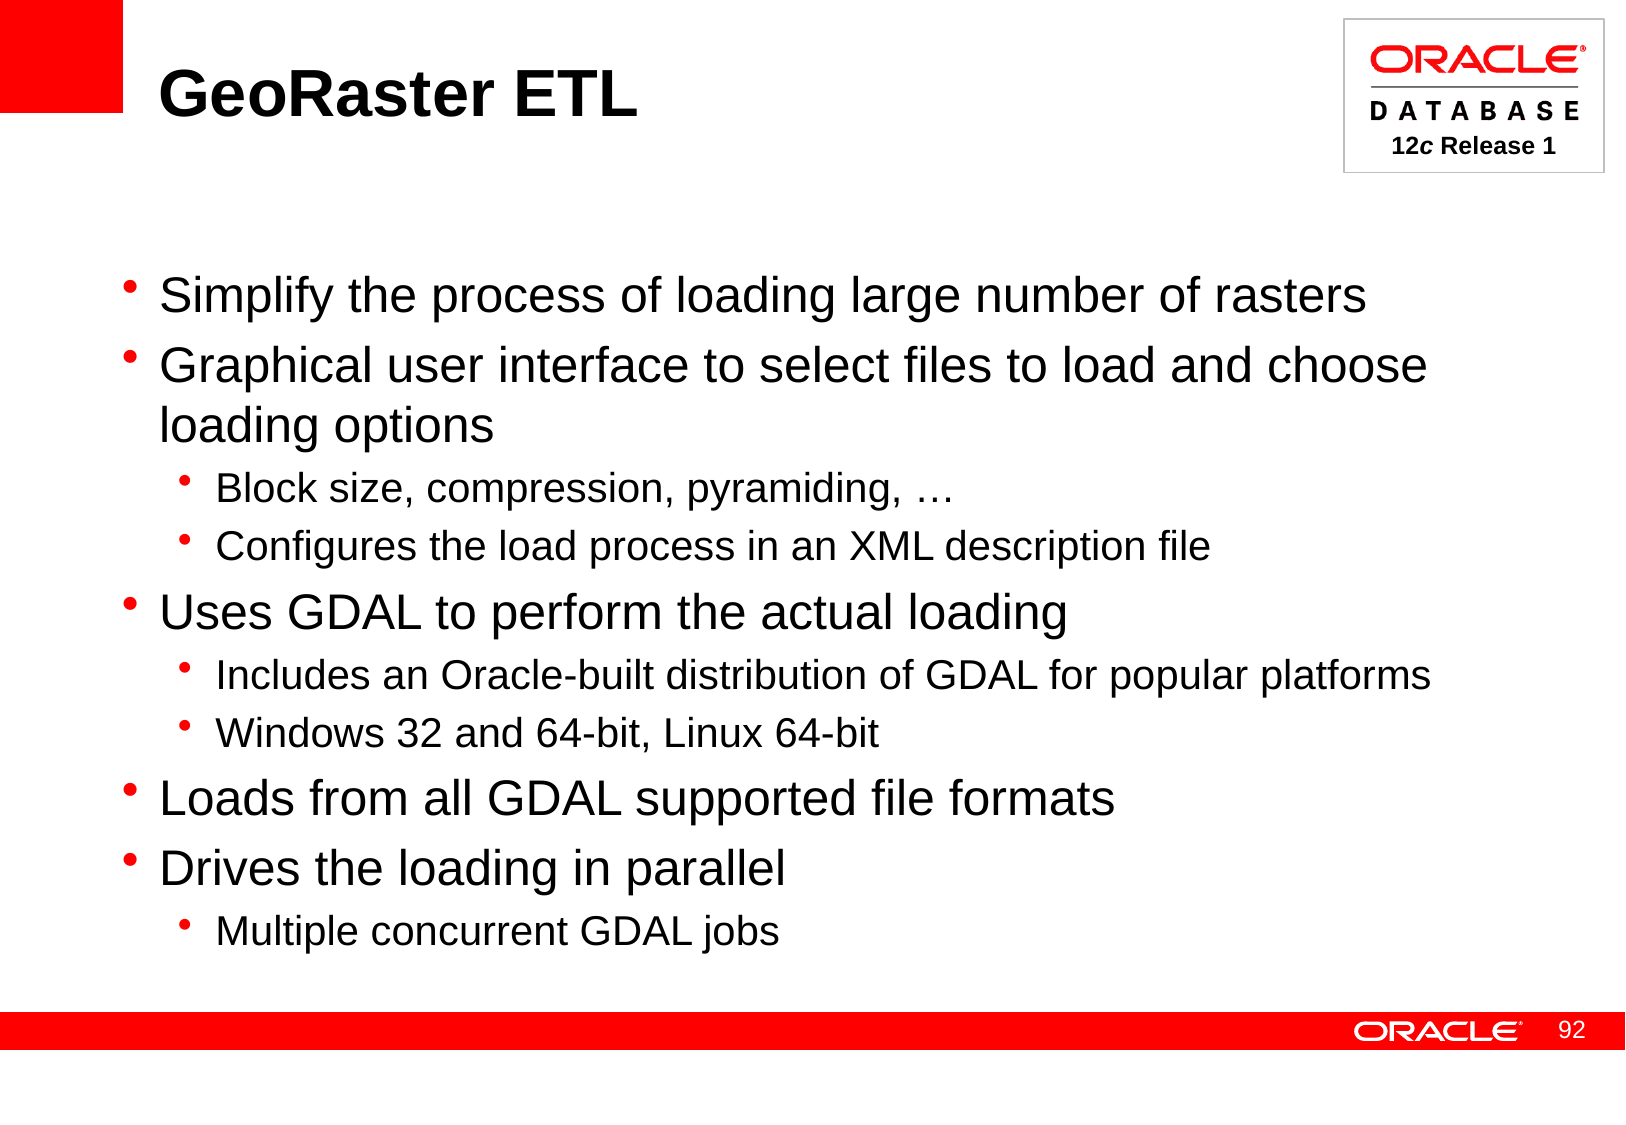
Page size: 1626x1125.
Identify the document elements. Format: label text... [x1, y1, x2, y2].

picture [0, 1012, 1625, 1050]
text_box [1343, 18, 1605, 173]
title GeoRaster ETL [157, 49, 1506, 205]
picture [0, 0, 123, 113]
list Simplify the process of loading large number of rasters Graphical user interface to select files to load and choose loading options Block size, compression, pyramiding, … Configures the load process in an XML description file Uses GDAL to perform the actual loading Includes an Oracle-built distribution of GDAL for popular platforms Windows 32 and 64-bit, Linux 64-bit Loads from all GDAL supported file formats Drives the loading in parallel Multiple concurrent GDAL jobs [121, 262, 1462, 976]
